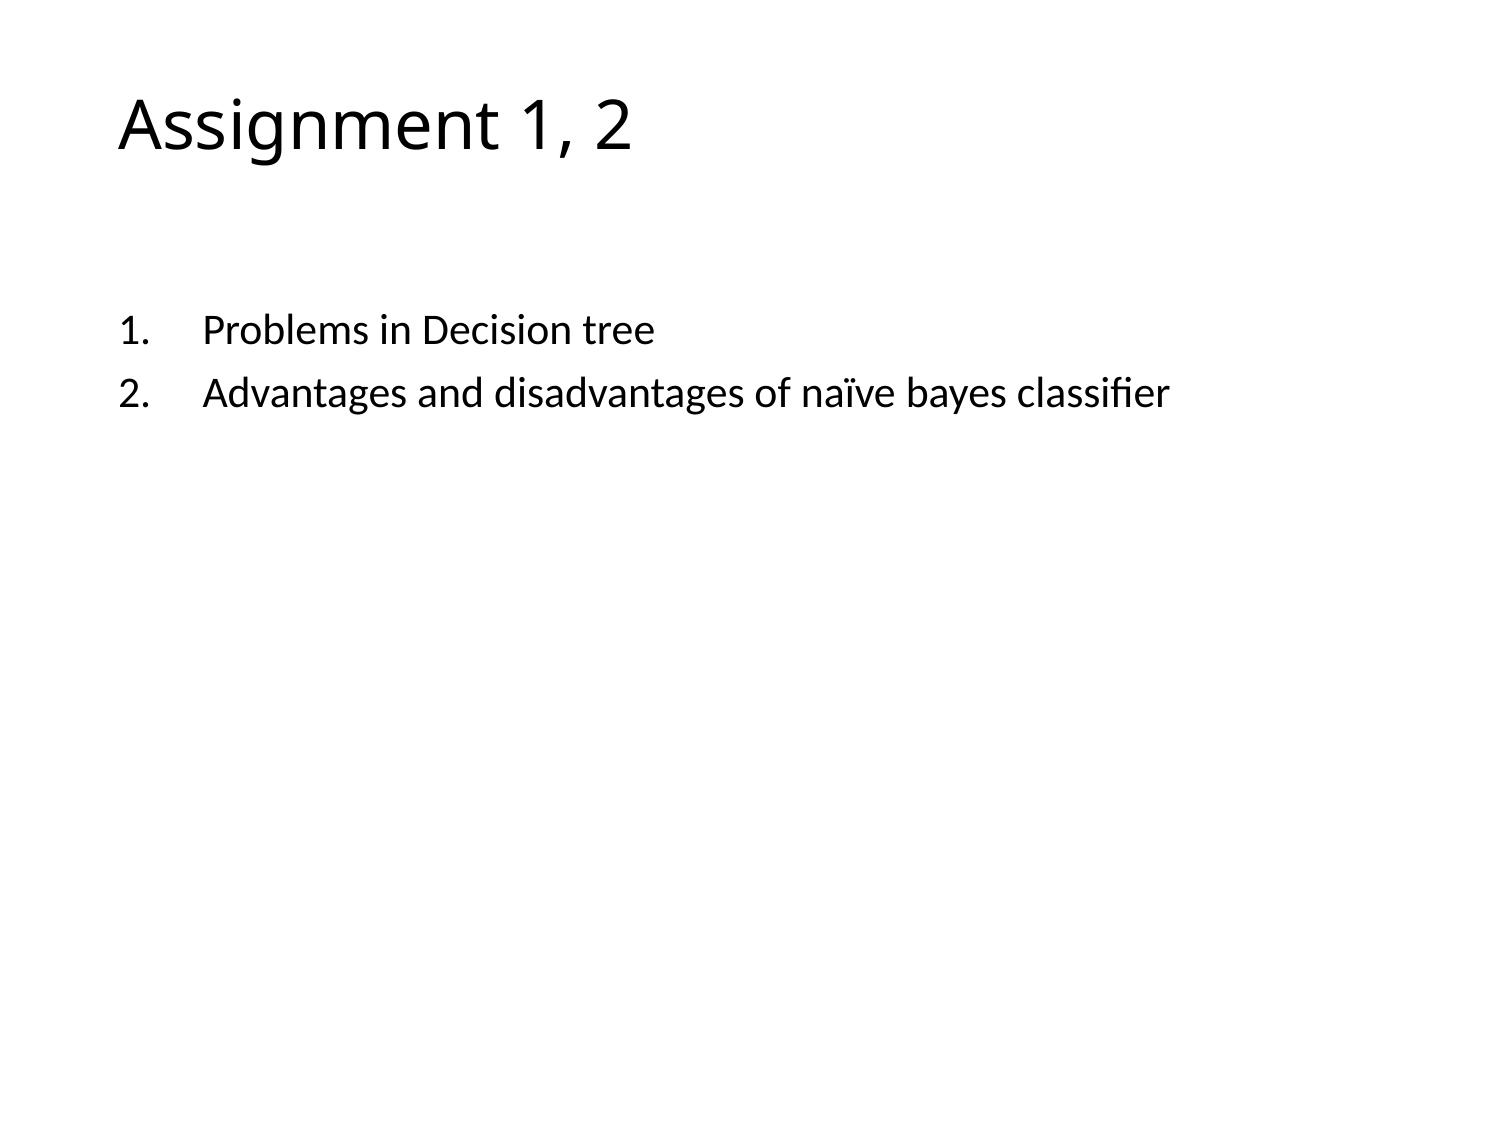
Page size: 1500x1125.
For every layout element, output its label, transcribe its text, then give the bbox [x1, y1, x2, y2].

list Problems in Decision tree Advantages and disadvantages of naïve bayes classifier [103, 299, 1397, 1014]
title Assignment 1, 2 [103, 59, 1397, 278]
